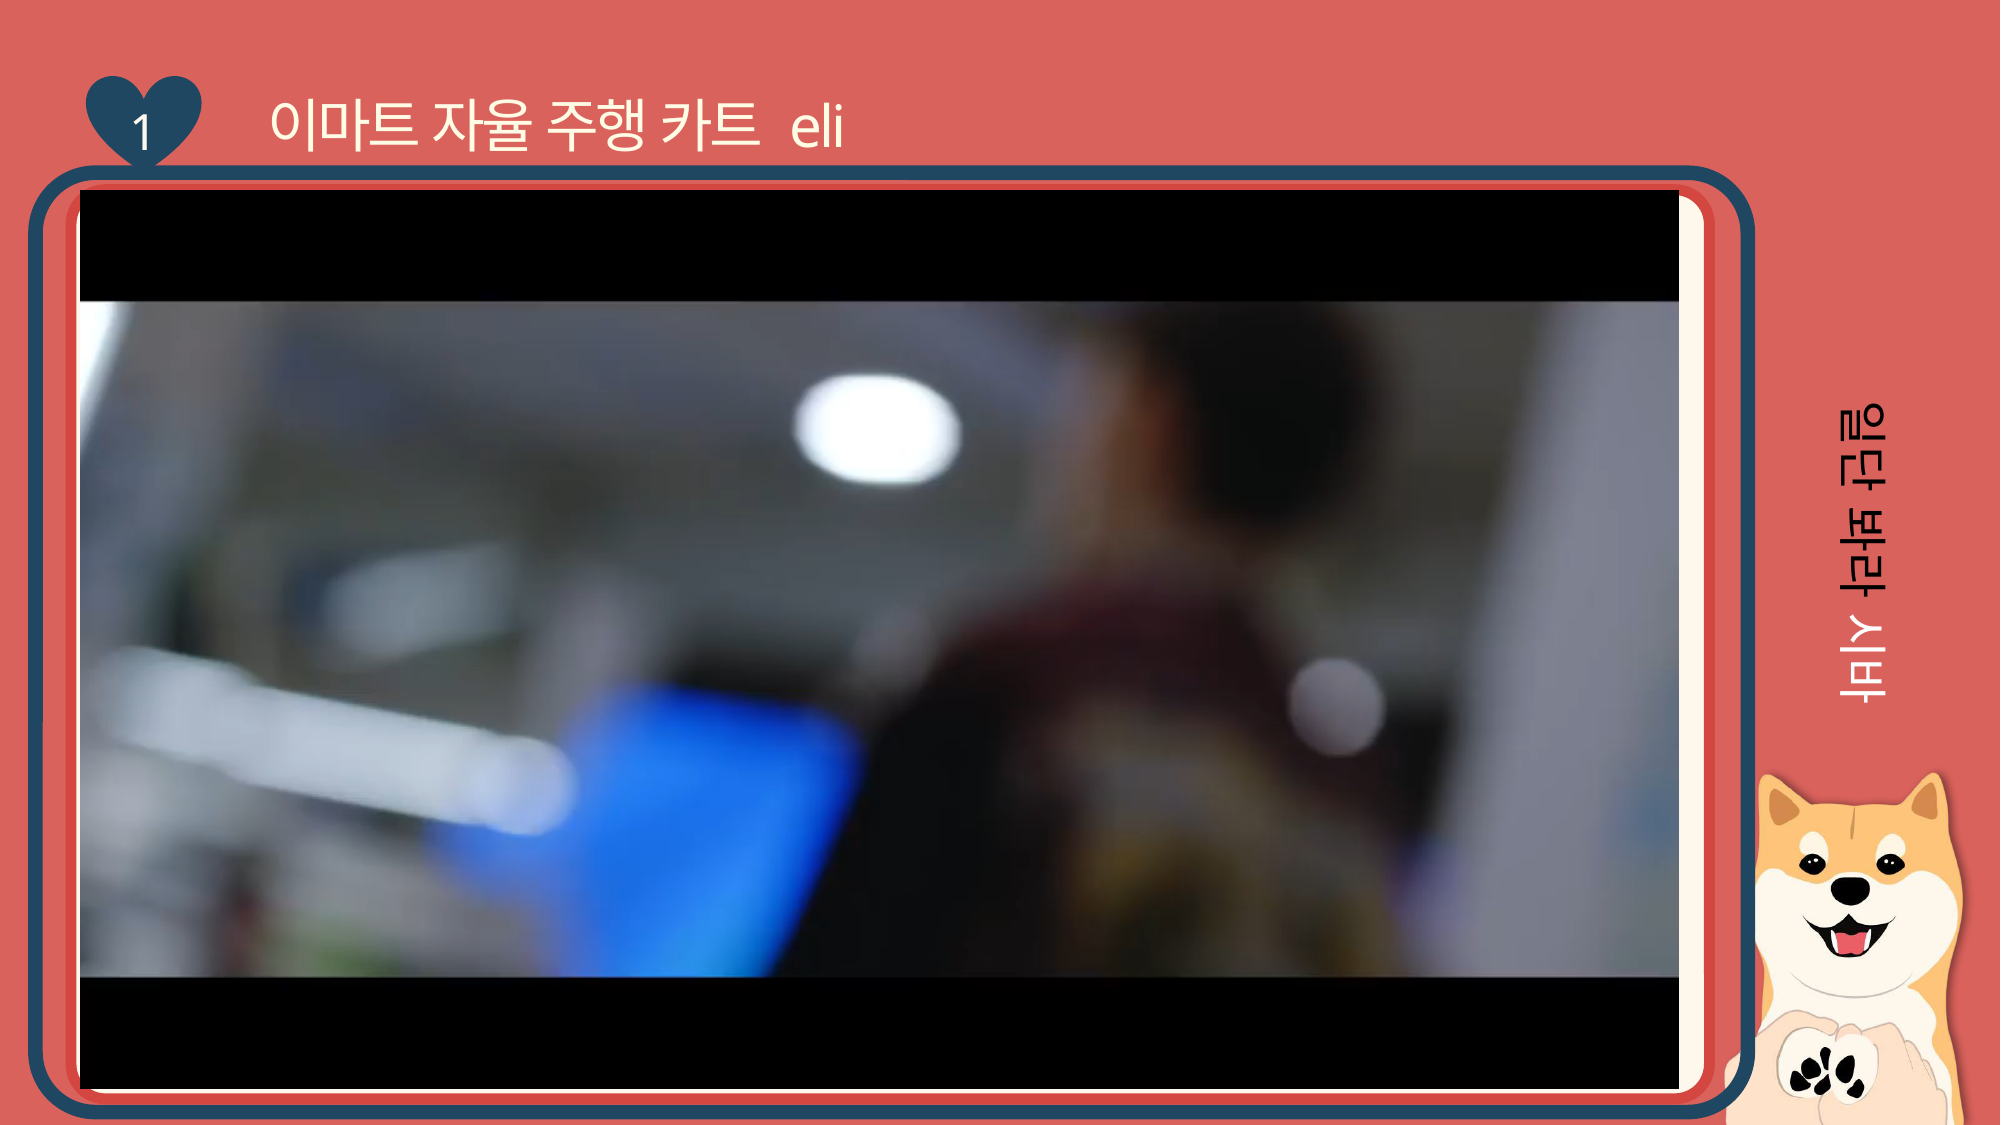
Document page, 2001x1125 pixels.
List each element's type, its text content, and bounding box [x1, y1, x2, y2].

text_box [79, 189, 1680, 1090]
text_box 일단 봐라 시바 [1810, 385, 1902, 771]
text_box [86, 74, 202, 172]
picture [1723, 771, 1965, 1125]
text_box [35, 172, 1748, 1113]
text_box 이마트 자율 주행 카트 eli [252, 81, 1055, 165]
